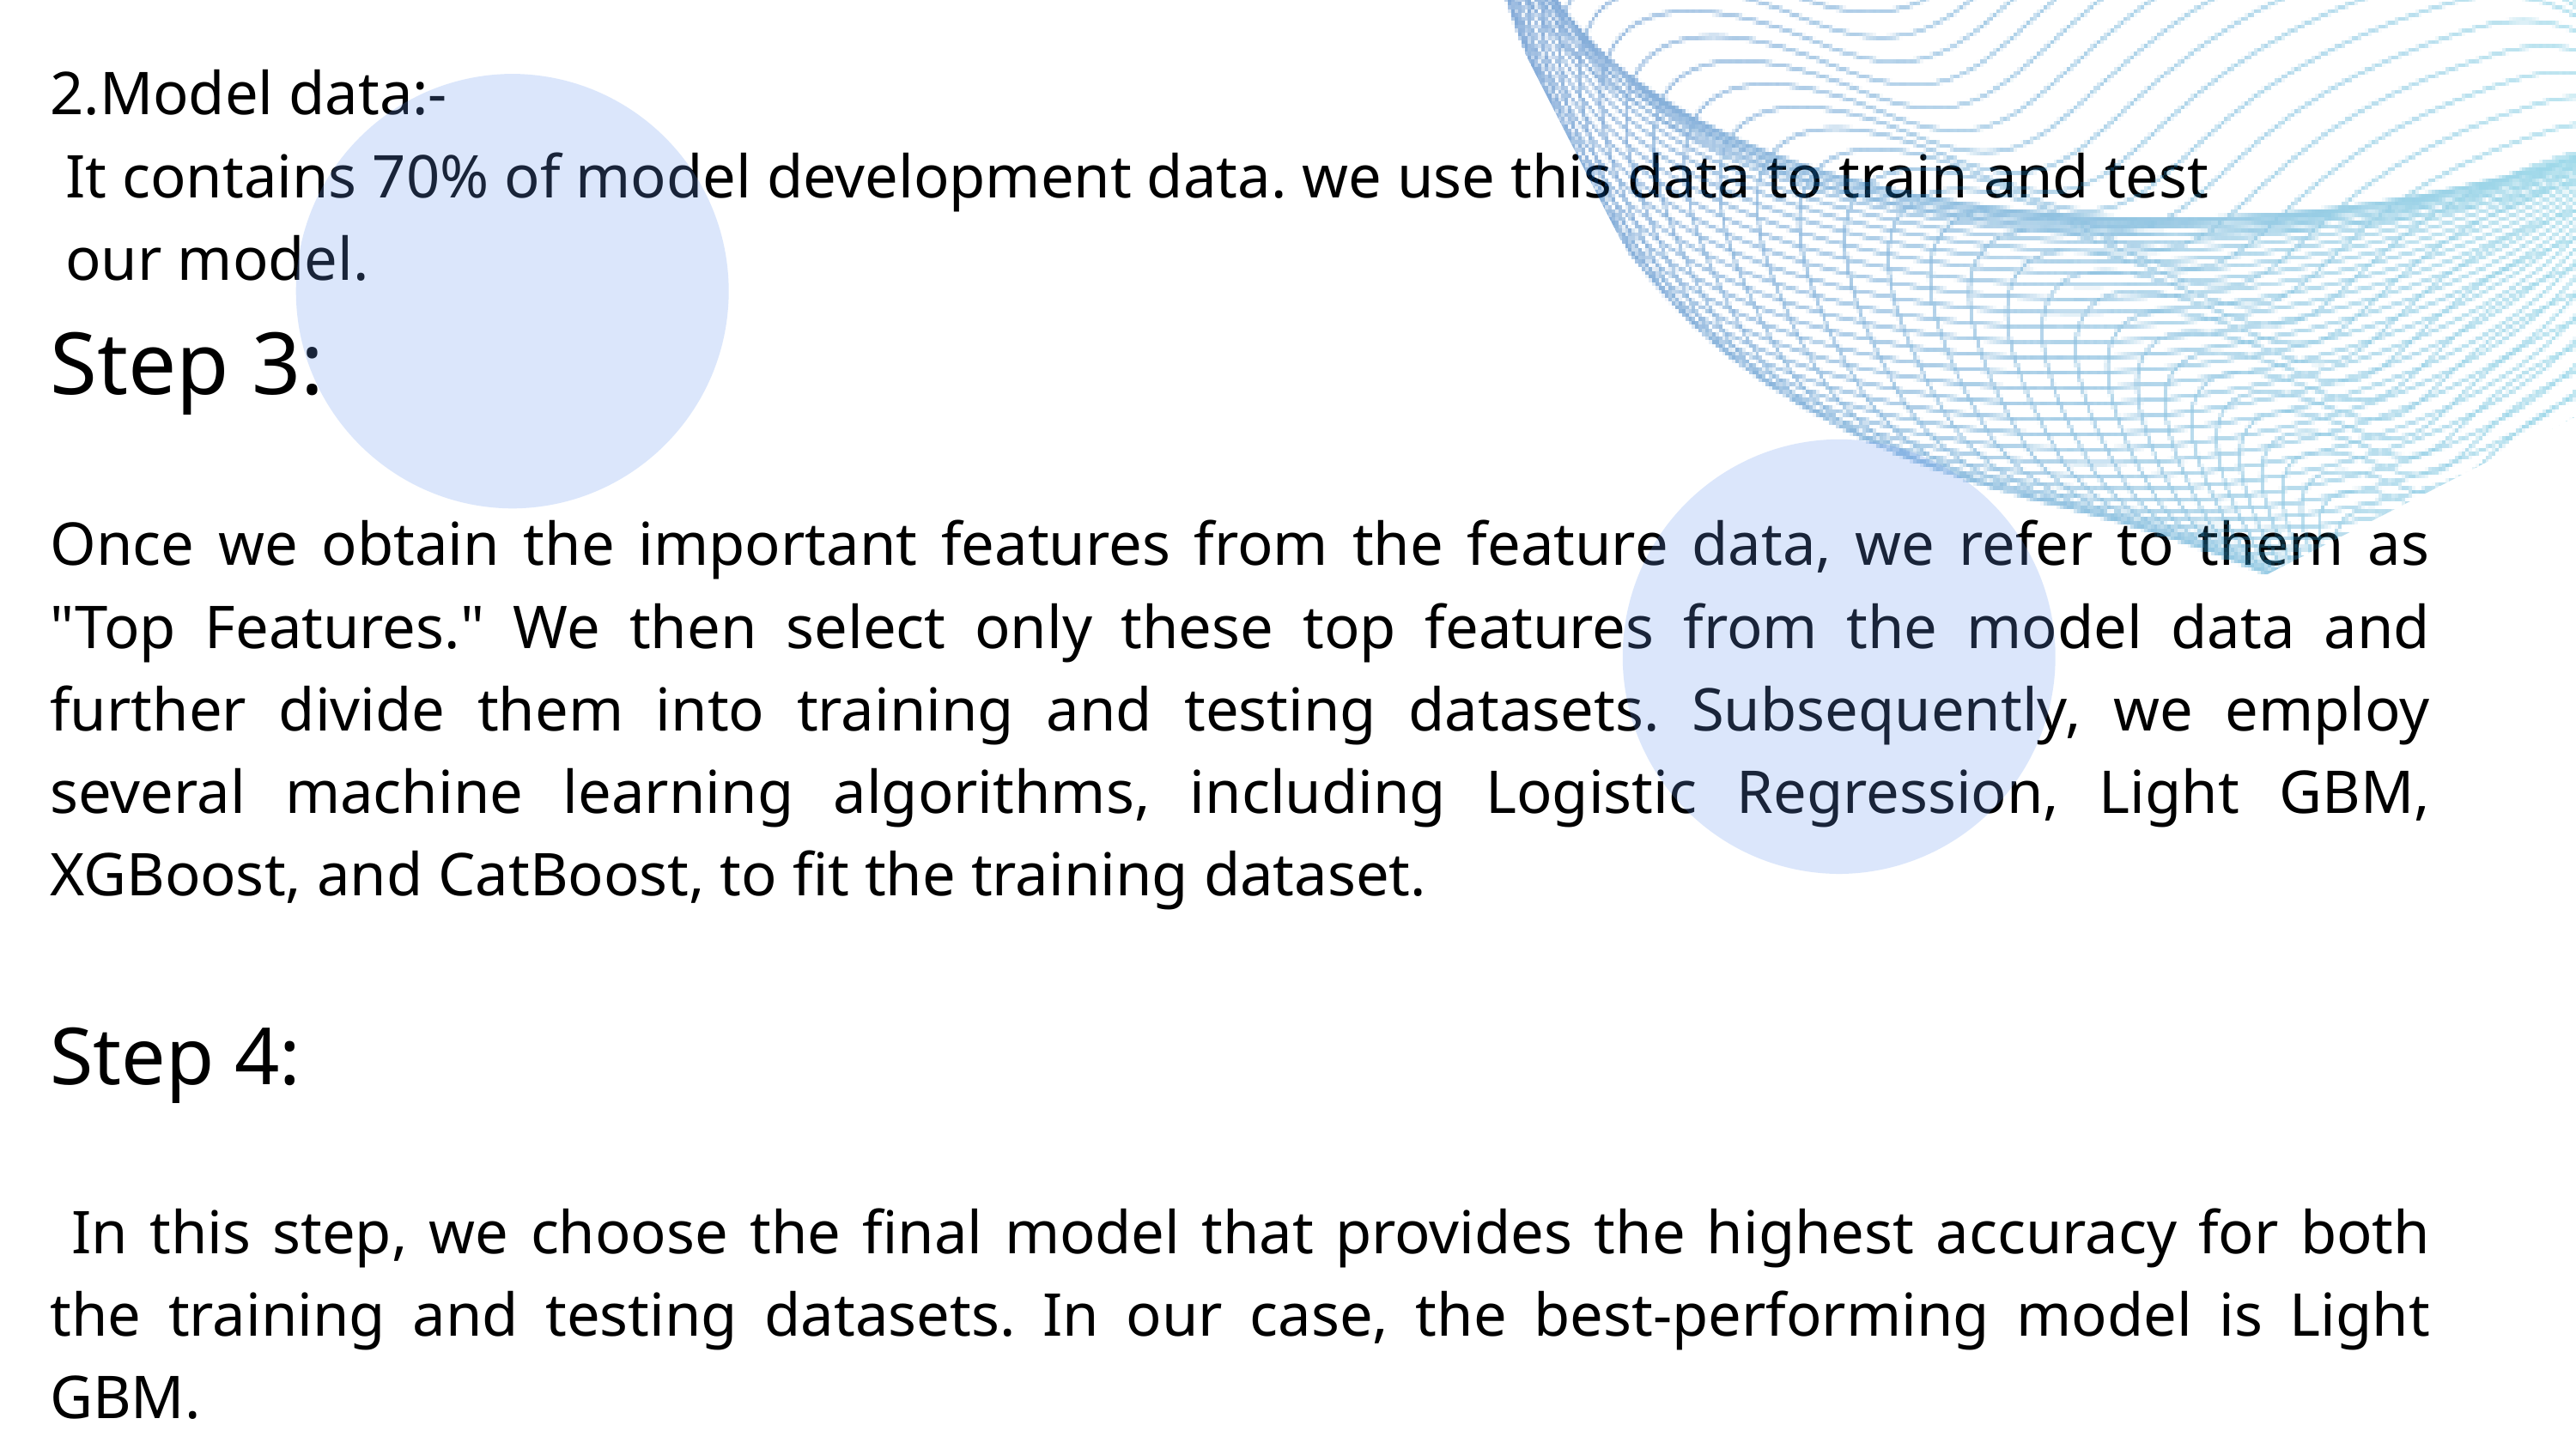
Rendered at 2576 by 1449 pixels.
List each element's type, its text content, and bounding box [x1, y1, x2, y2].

text_box [1498, 0, 2576, 680]
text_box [1621, 439, 2057, 875]
text_box 2.Model data:- It contains 70% of model development data. we use this data to train and test our model. Step 3: Once we obtain the important features from the feature data, we refer to them as "Top Features." We then select only these top features from the model data and further divide them into training and testing datasets. Subsequently, we employ several machine learning algorithms, including Logistic Regression, Light GBM, XGBoost, and CatBoost, to fit the training dataset. Step 4: In this step, we choose the final model that provides the highest accuracy for both the training and testing datasets. In our case, the best-performing model is Light GBM. [50, 44, 2432, 1449]
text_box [295, 73, 731, 509]
